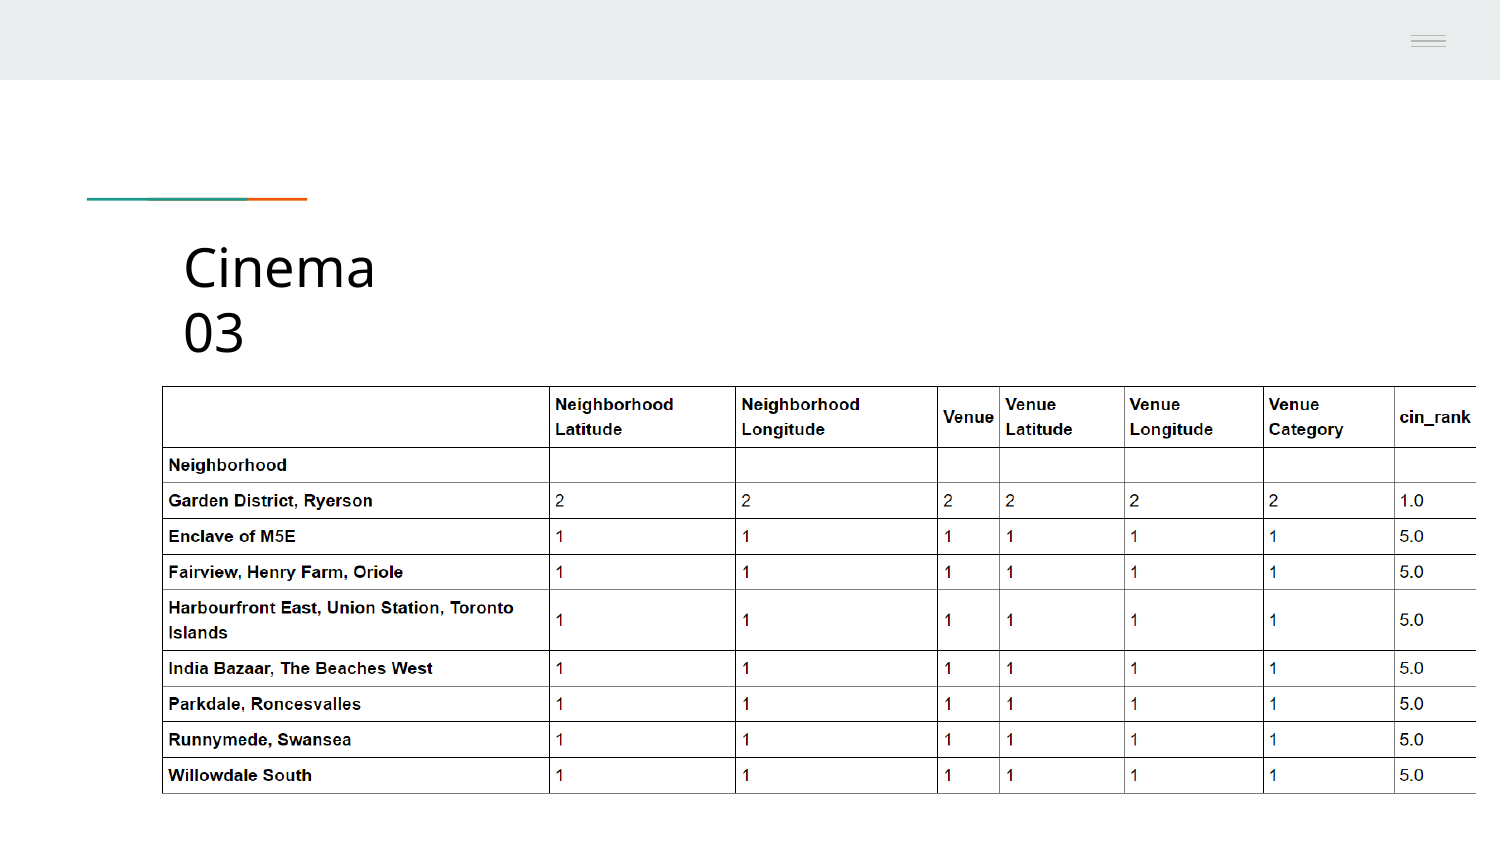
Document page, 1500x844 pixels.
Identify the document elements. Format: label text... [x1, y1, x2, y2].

picture [162, 385, 1476, 794]
text_box Cinema 03 [168, 218, 553, 378]
